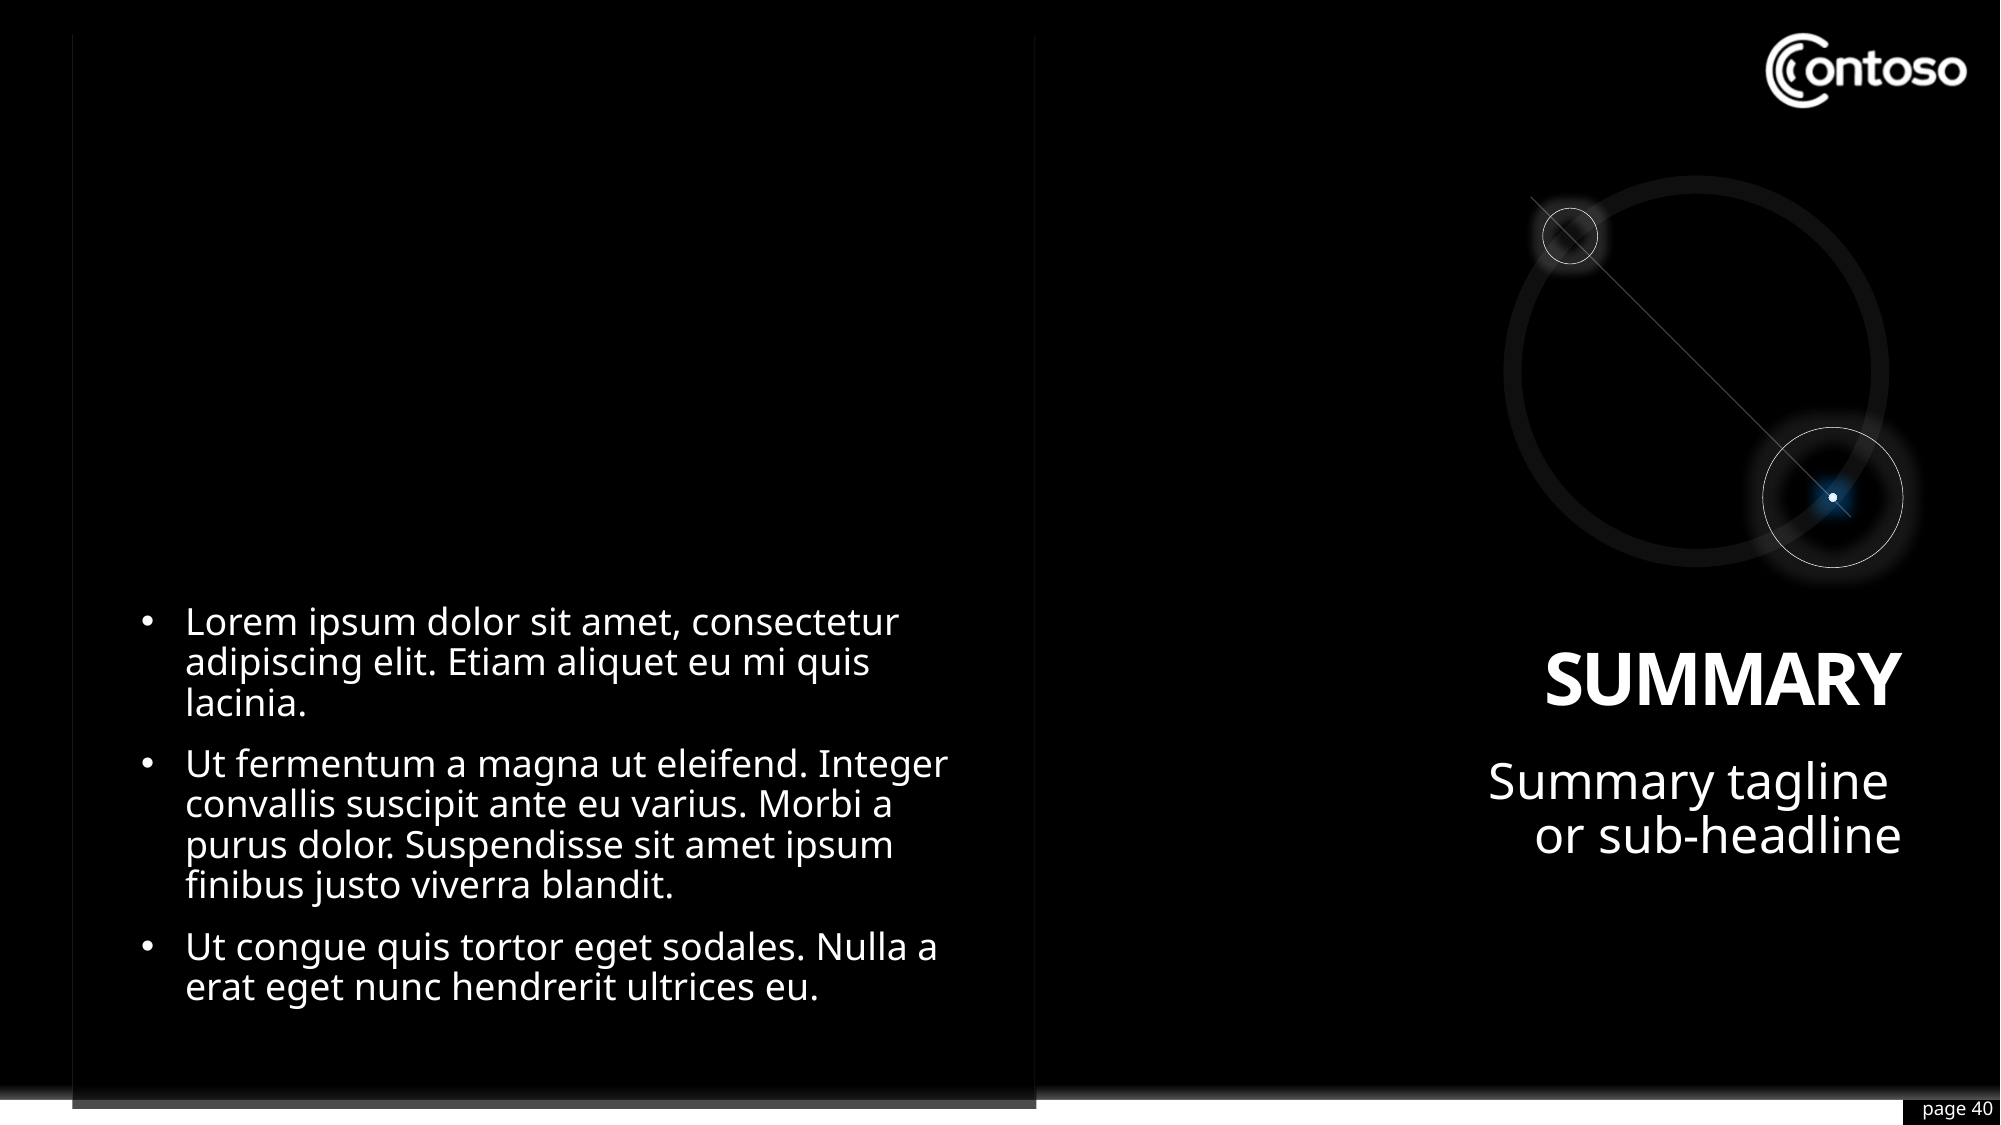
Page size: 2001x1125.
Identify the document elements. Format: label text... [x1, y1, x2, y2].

slide_number page 40 [1903, 1096, 1994, 1123]
picture [1758, 26, 1974, 110]
title Summary [1068, 602, 1904, 721]
subtitle Summary tagline or sub-headline [1068, 755, 1904, 1052]
list Lorem ipsum dolor sit amet, consectetur adipiscing elit. Etiam aliquet eu mi quis lacinia. Ut fermentum a magna ut eleifend. Integer convallis suscipit ante eu varius. Morbi a purus dolor. Suspendisse sit amet ipsum finibus justo viverra blandit. Ut congue quis tortor eget sodales. Nulla a erat eget nunc hendrerit ultrices eu. [141, 602, 966, 1051]
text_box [1512, 184, 1904, 568]
